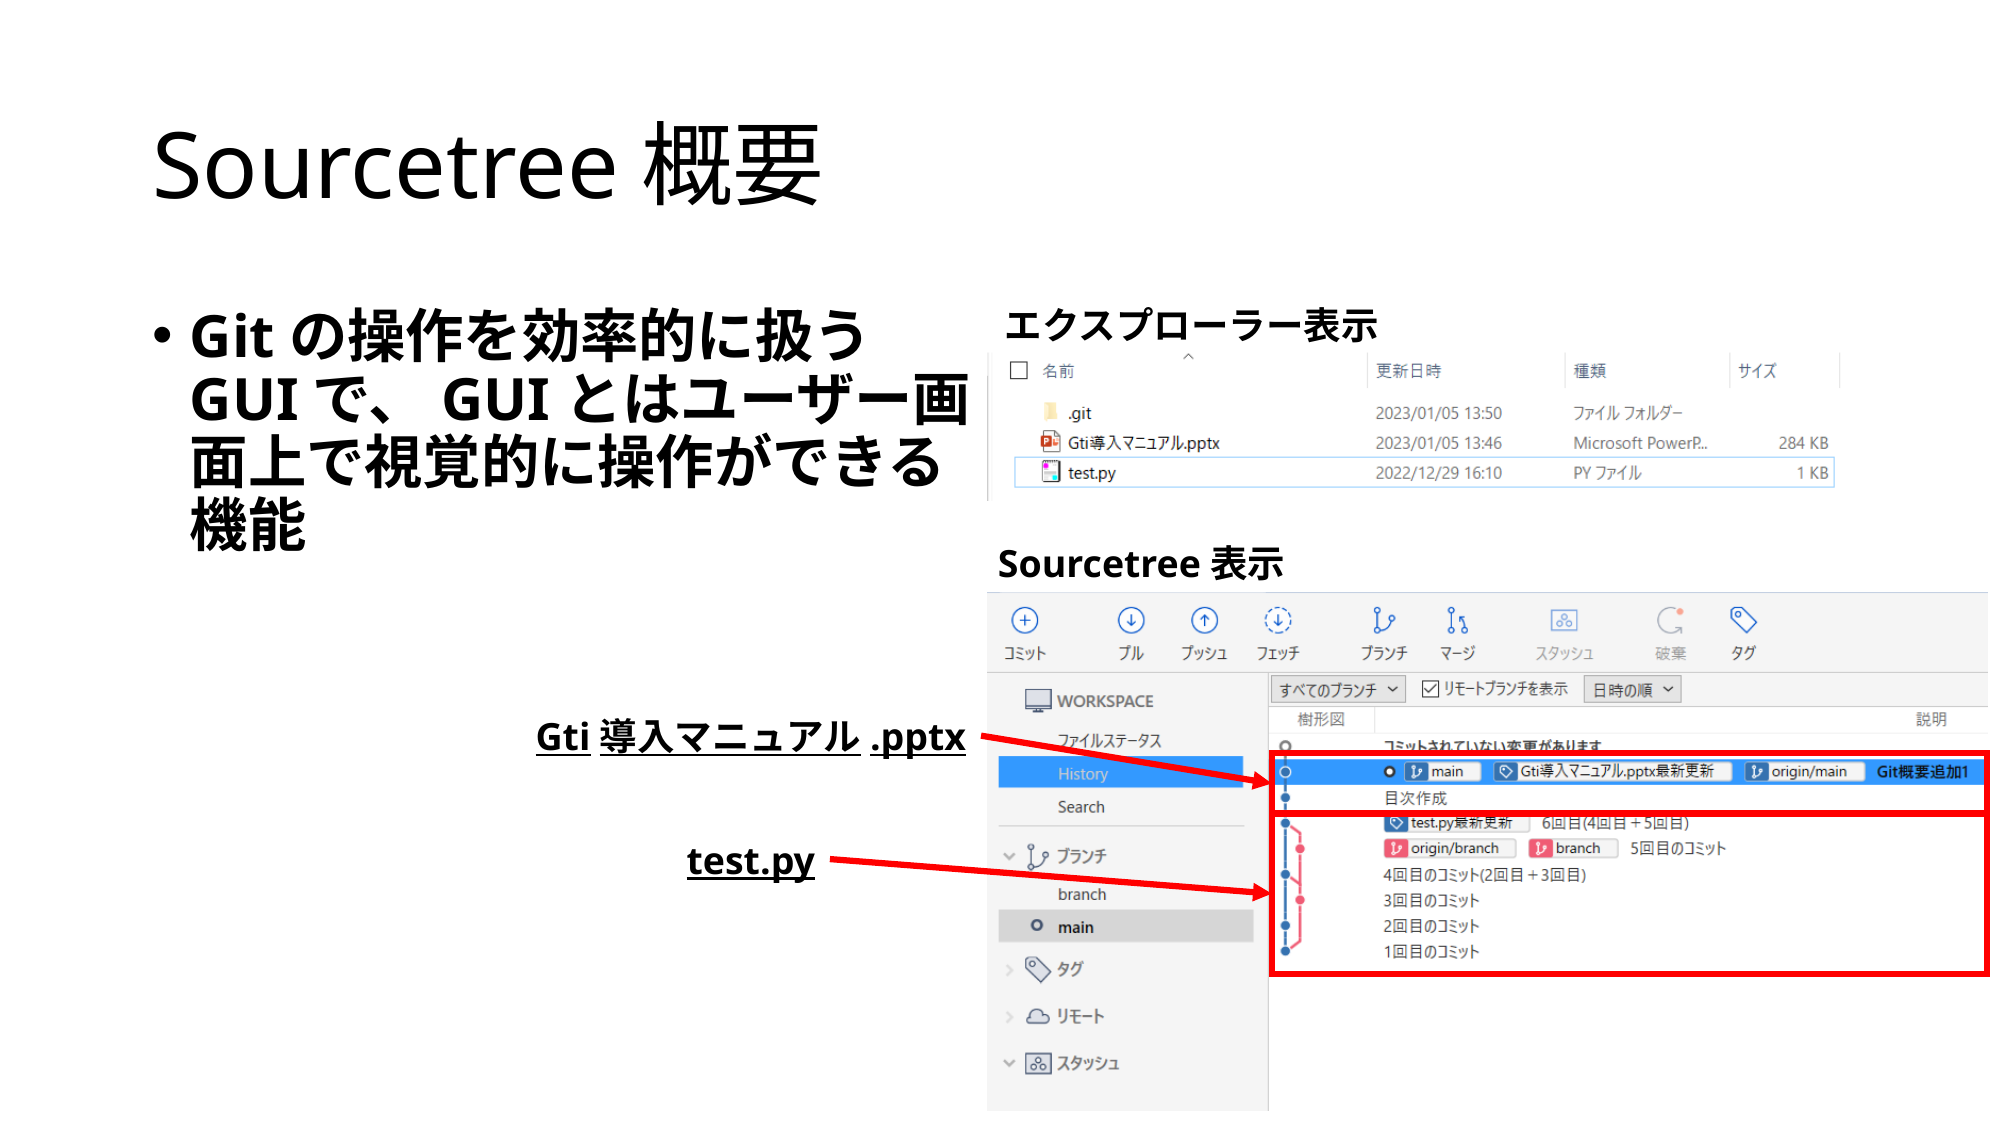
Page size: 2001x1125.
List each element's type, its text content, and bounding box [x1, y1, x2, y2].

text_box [530, 532, 1988, 1111]
title Sourcetree概要 [137, 59, 1863, 278]
list Gitの操作を効率的に扱うGUIで、GUIとはユーザー画面上で視覚的に操作ができる機能 [137, 299, 988, 953]
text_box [987, 294, 1860, 501]
